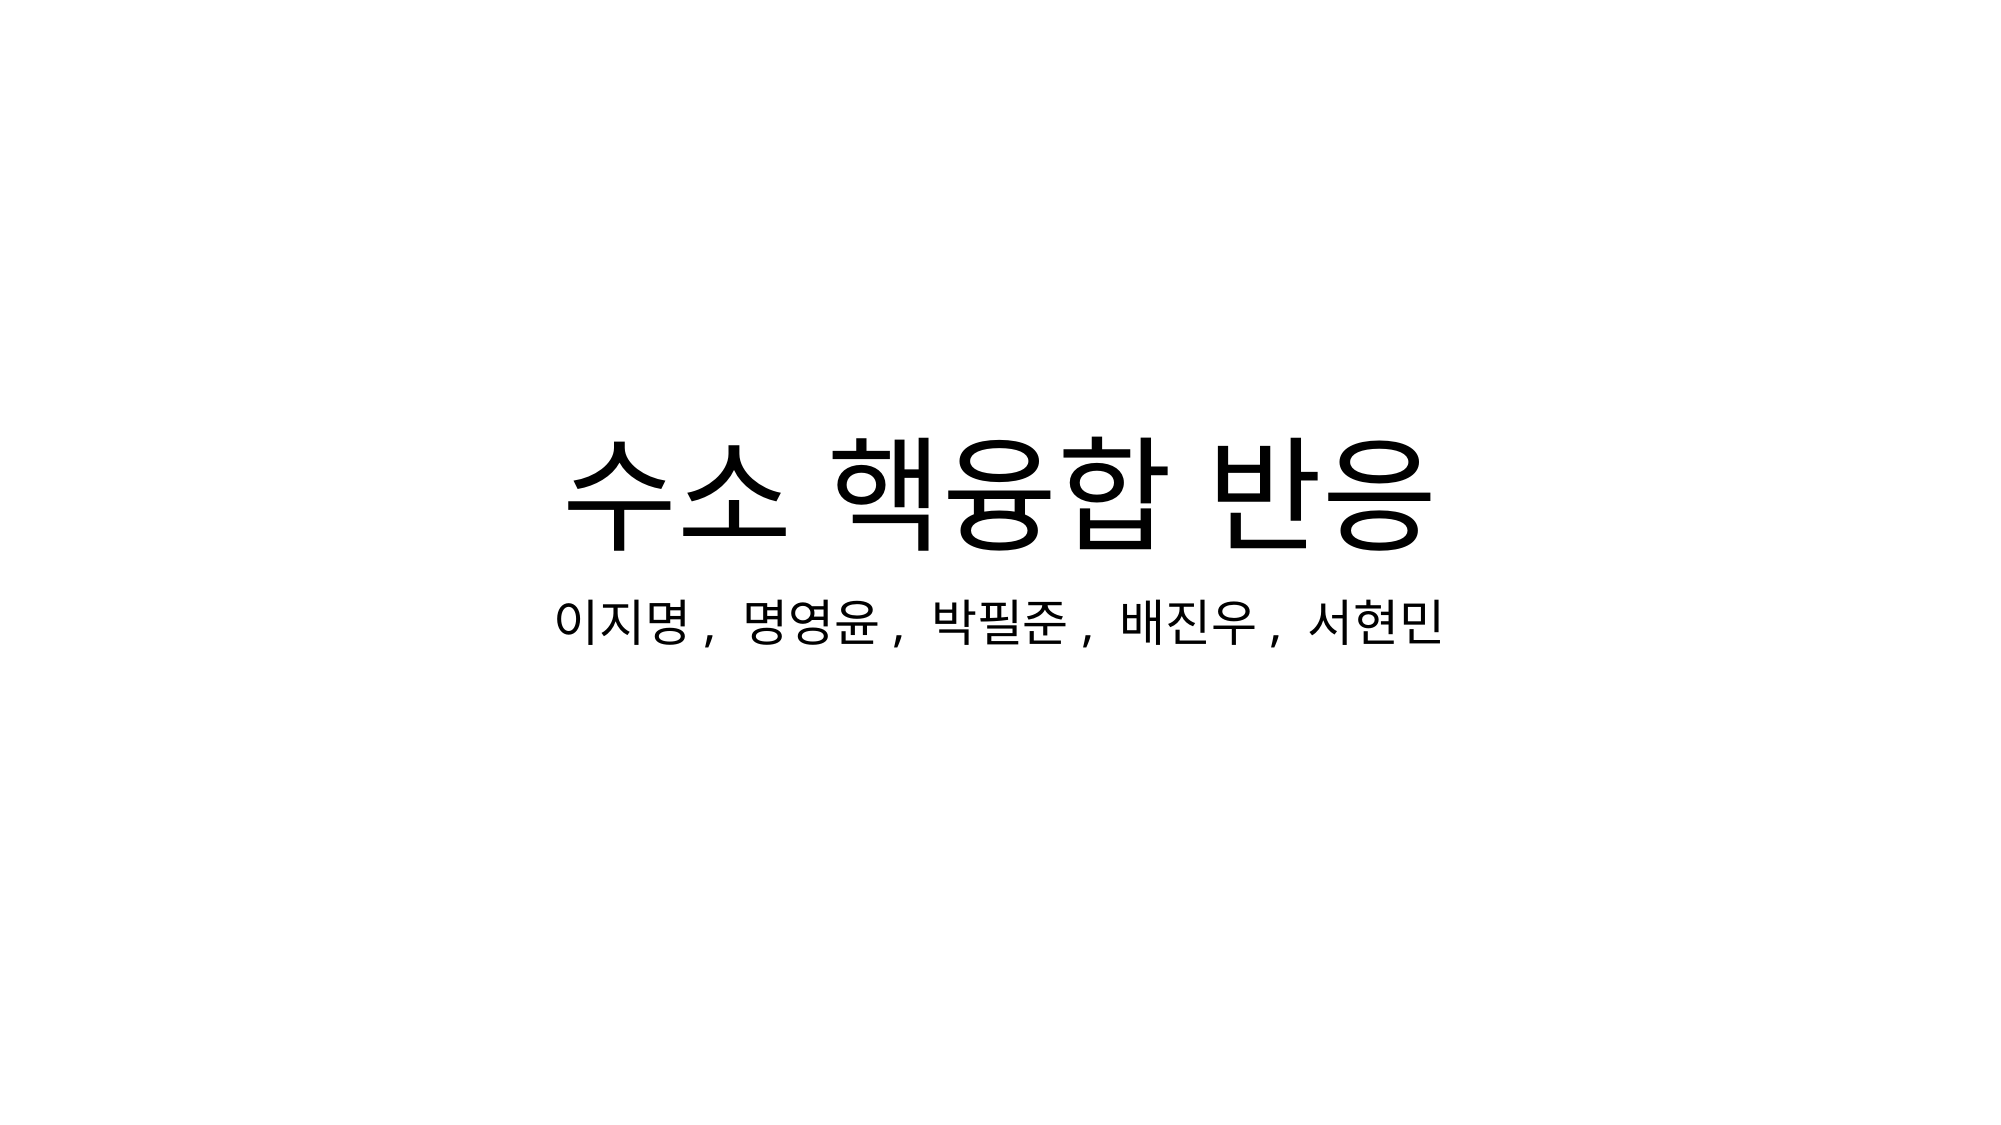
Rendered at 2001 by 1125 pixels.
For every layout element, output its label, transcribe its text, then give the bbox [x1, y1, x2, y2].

title 수소 핵융합 반응 [249, 184, 1750, 576]
subtitle 이지명, 명영윤, 박필준, 배진우, 서현민 [249, 590, 1750, 863]
